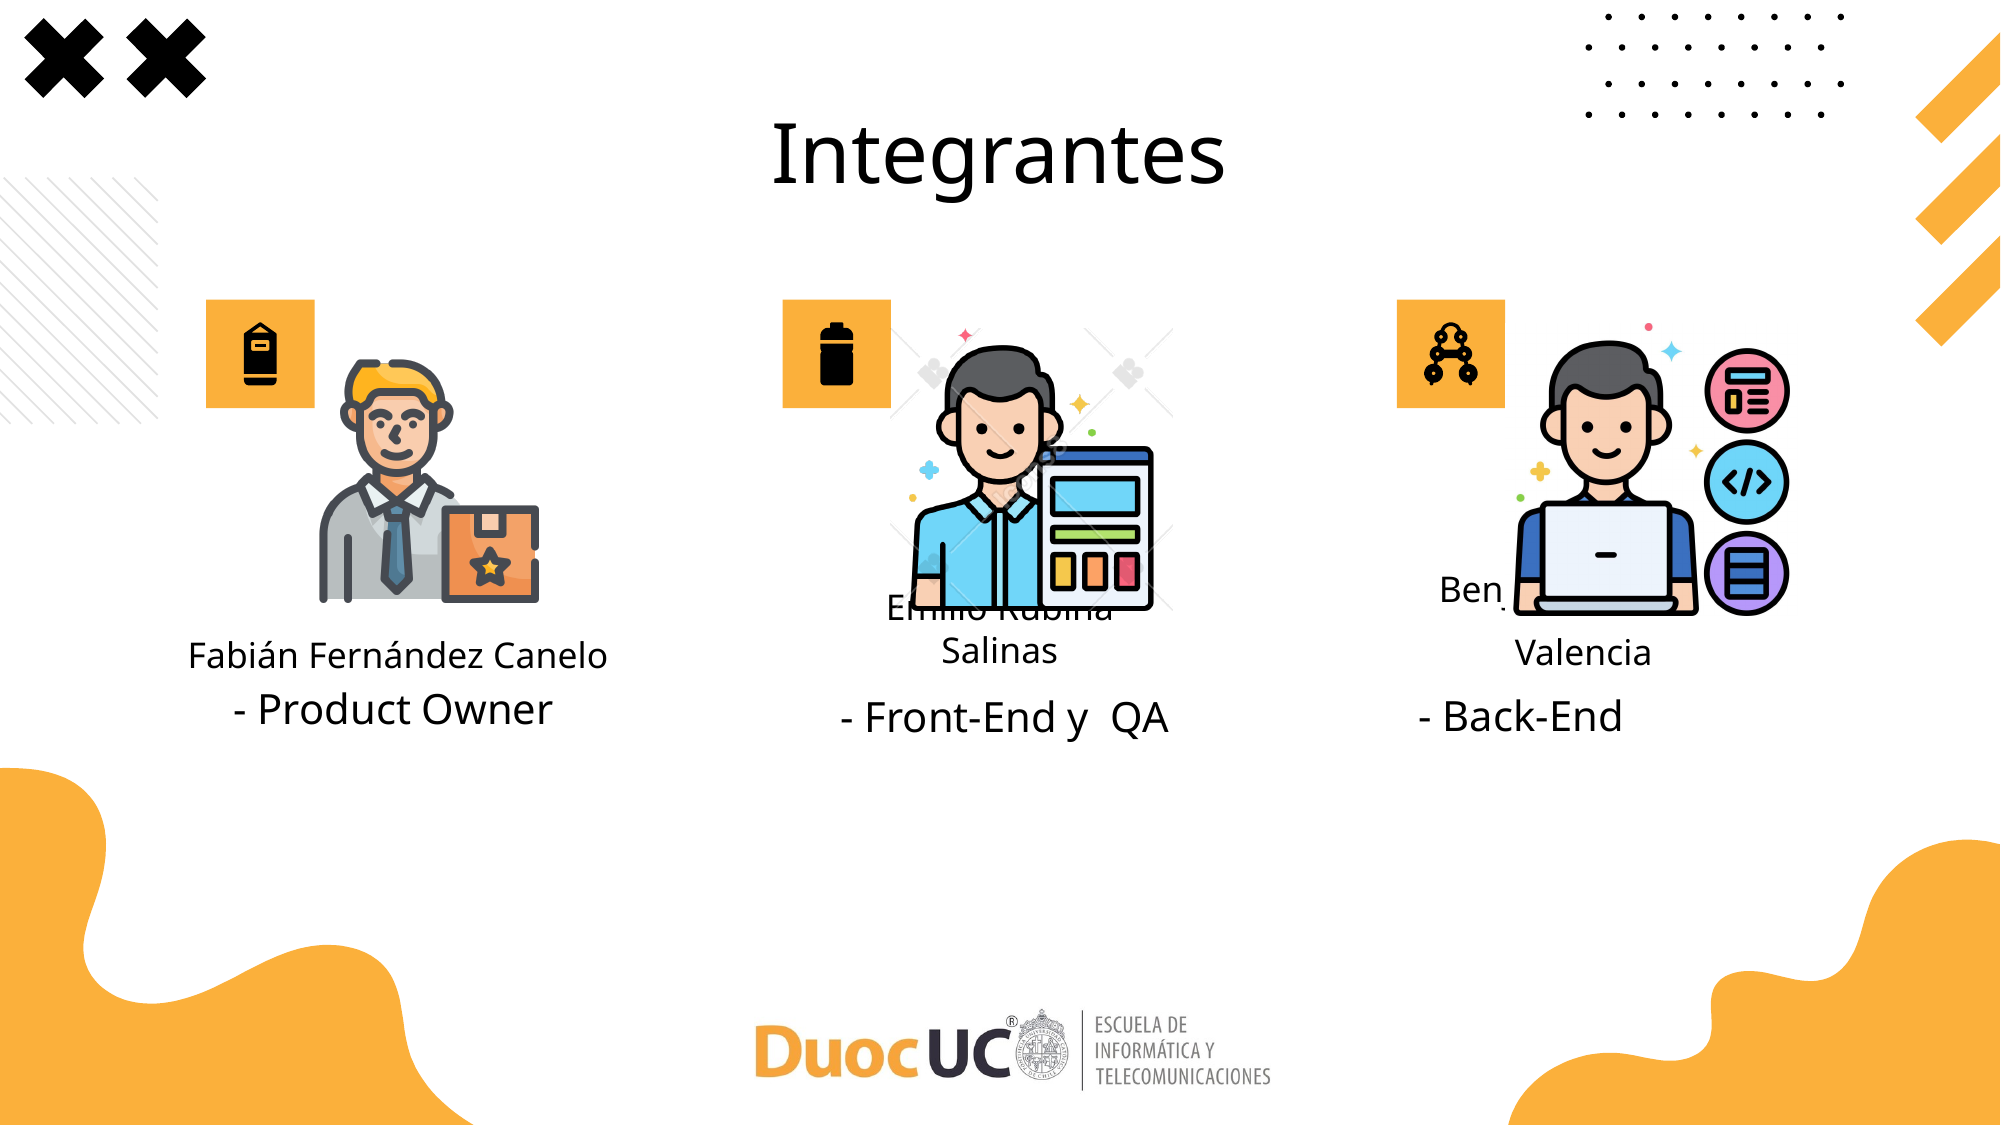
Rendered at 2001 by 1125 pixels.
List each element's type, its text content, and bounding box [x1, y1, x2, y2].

text_box [782, 299, 891, 409]
subtitle - Product Owner [139, 663, 578, 772]
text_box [820, 321, 854, 386]
picture [754, 995, 1271, 1125]
title Integrantes [157, 80, 1843, 201]
subtitle - Front-End y QA [782, 670, 1196, 764]
title Fabián Fernández Canelo [157, 616, 650, 697]
text_box [1424, 322, 1478, 386]
text_box [206, 299, 315, 409]
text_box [243, 321, 277, 386]
title Emilio Rubina Salinas [814, 610, 1186, 670]
text_box [1396, 299, 1506, 409]
picture [1505, 323, 1798, 616]
picture [890, 328, 1174, 611]
subtitle - Back-End [1387, 669, 1827, 750]
title Benjamín González Valencia [1373, 616, 1824, 697]
picture [299, 351, 559, 611]
